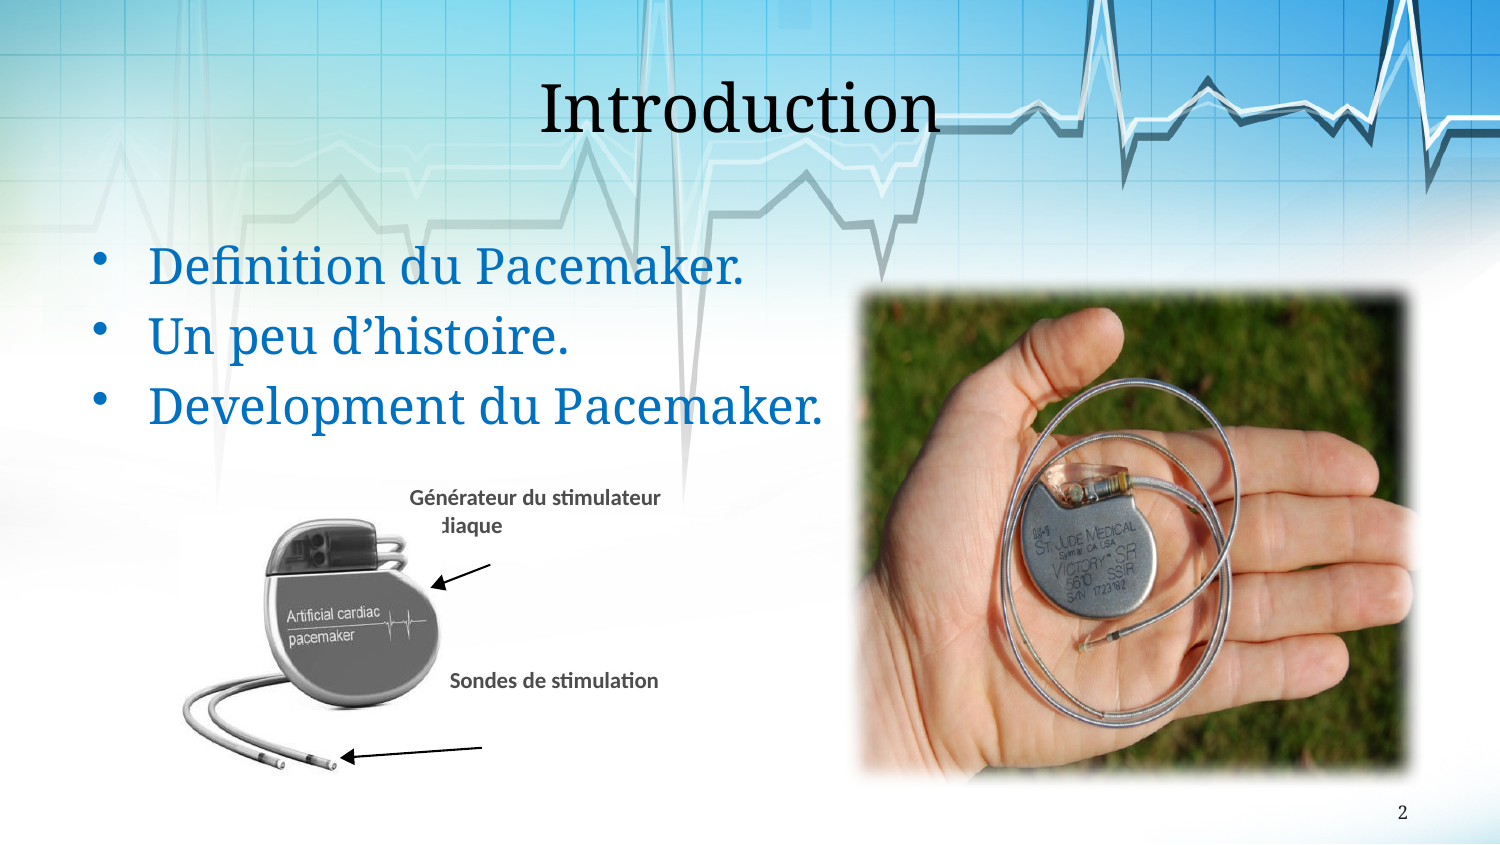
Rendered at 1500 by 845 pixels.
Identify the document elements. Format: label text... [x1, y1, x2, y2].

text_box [178, 514, 491, 775]
title Introduction [76, 34, 1424, 177]
slide_number 2 [1074, 796, 1424, 836]
text_box Générateur du stimulateur cardiaque [407, 481, 707, 539]
picture [0, 0, 1500, 844]
text_box Sondes de stimulation [495, 663, 715, 693]
list Definition du Pacemaker. Un peu d’histoire. Development du Pacemaker. [76, 227, 1424, 794]
